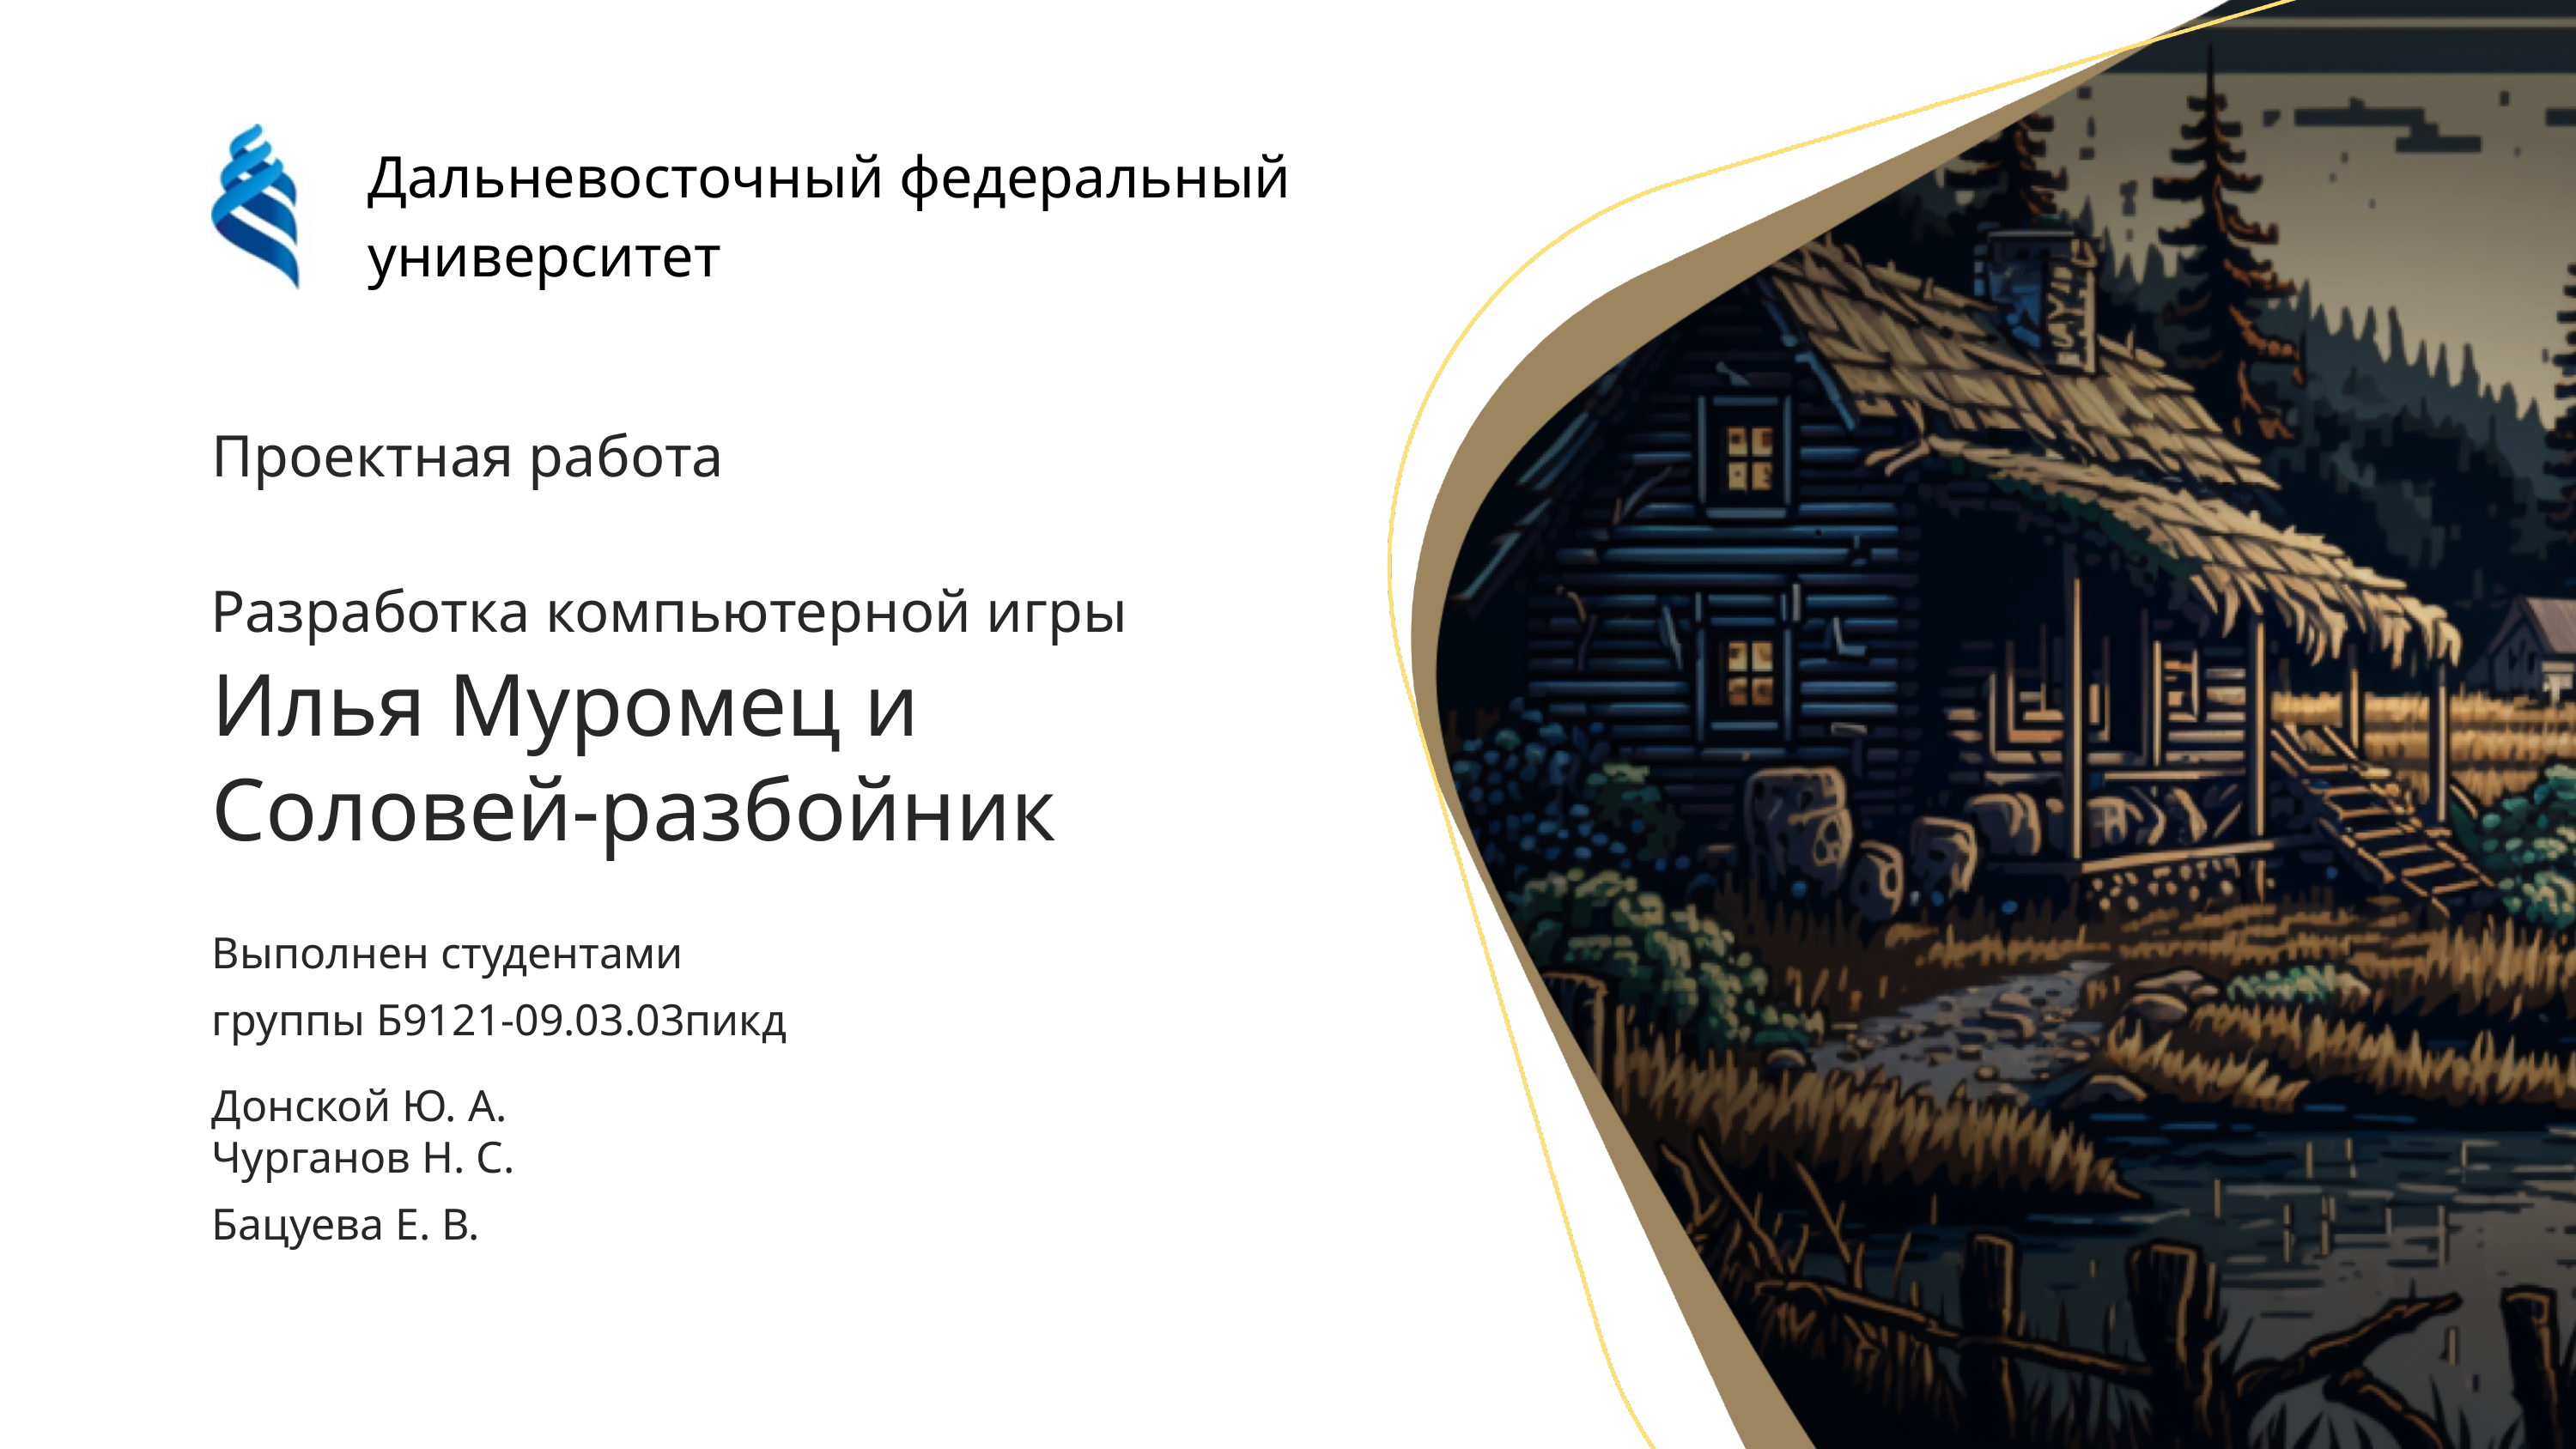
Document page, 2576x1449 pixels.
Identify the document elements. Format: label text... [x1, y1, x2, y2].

text_box Выполнен студентами группы Б9121-09.03.03пикд [211, 910, 1078, 978]
text_box Дальневосточный федеральный университет [368, 130, 1279, 316]
text_box Донской Ю. А. Чурганов Н. С. Бацуева Е. В. [211, 1078, 712, 1280]
text_box Проектная работа [211, 420, 1154, 492]
picture [1279, 0, 2576, 1449]
text_box Илья Муромец и Соловей-разбойник [211, 650, 1279, 860]
picture [211, 124, 313, 290]
text_box Разработка компьютерной игры [210, 564, 1212, 636]
